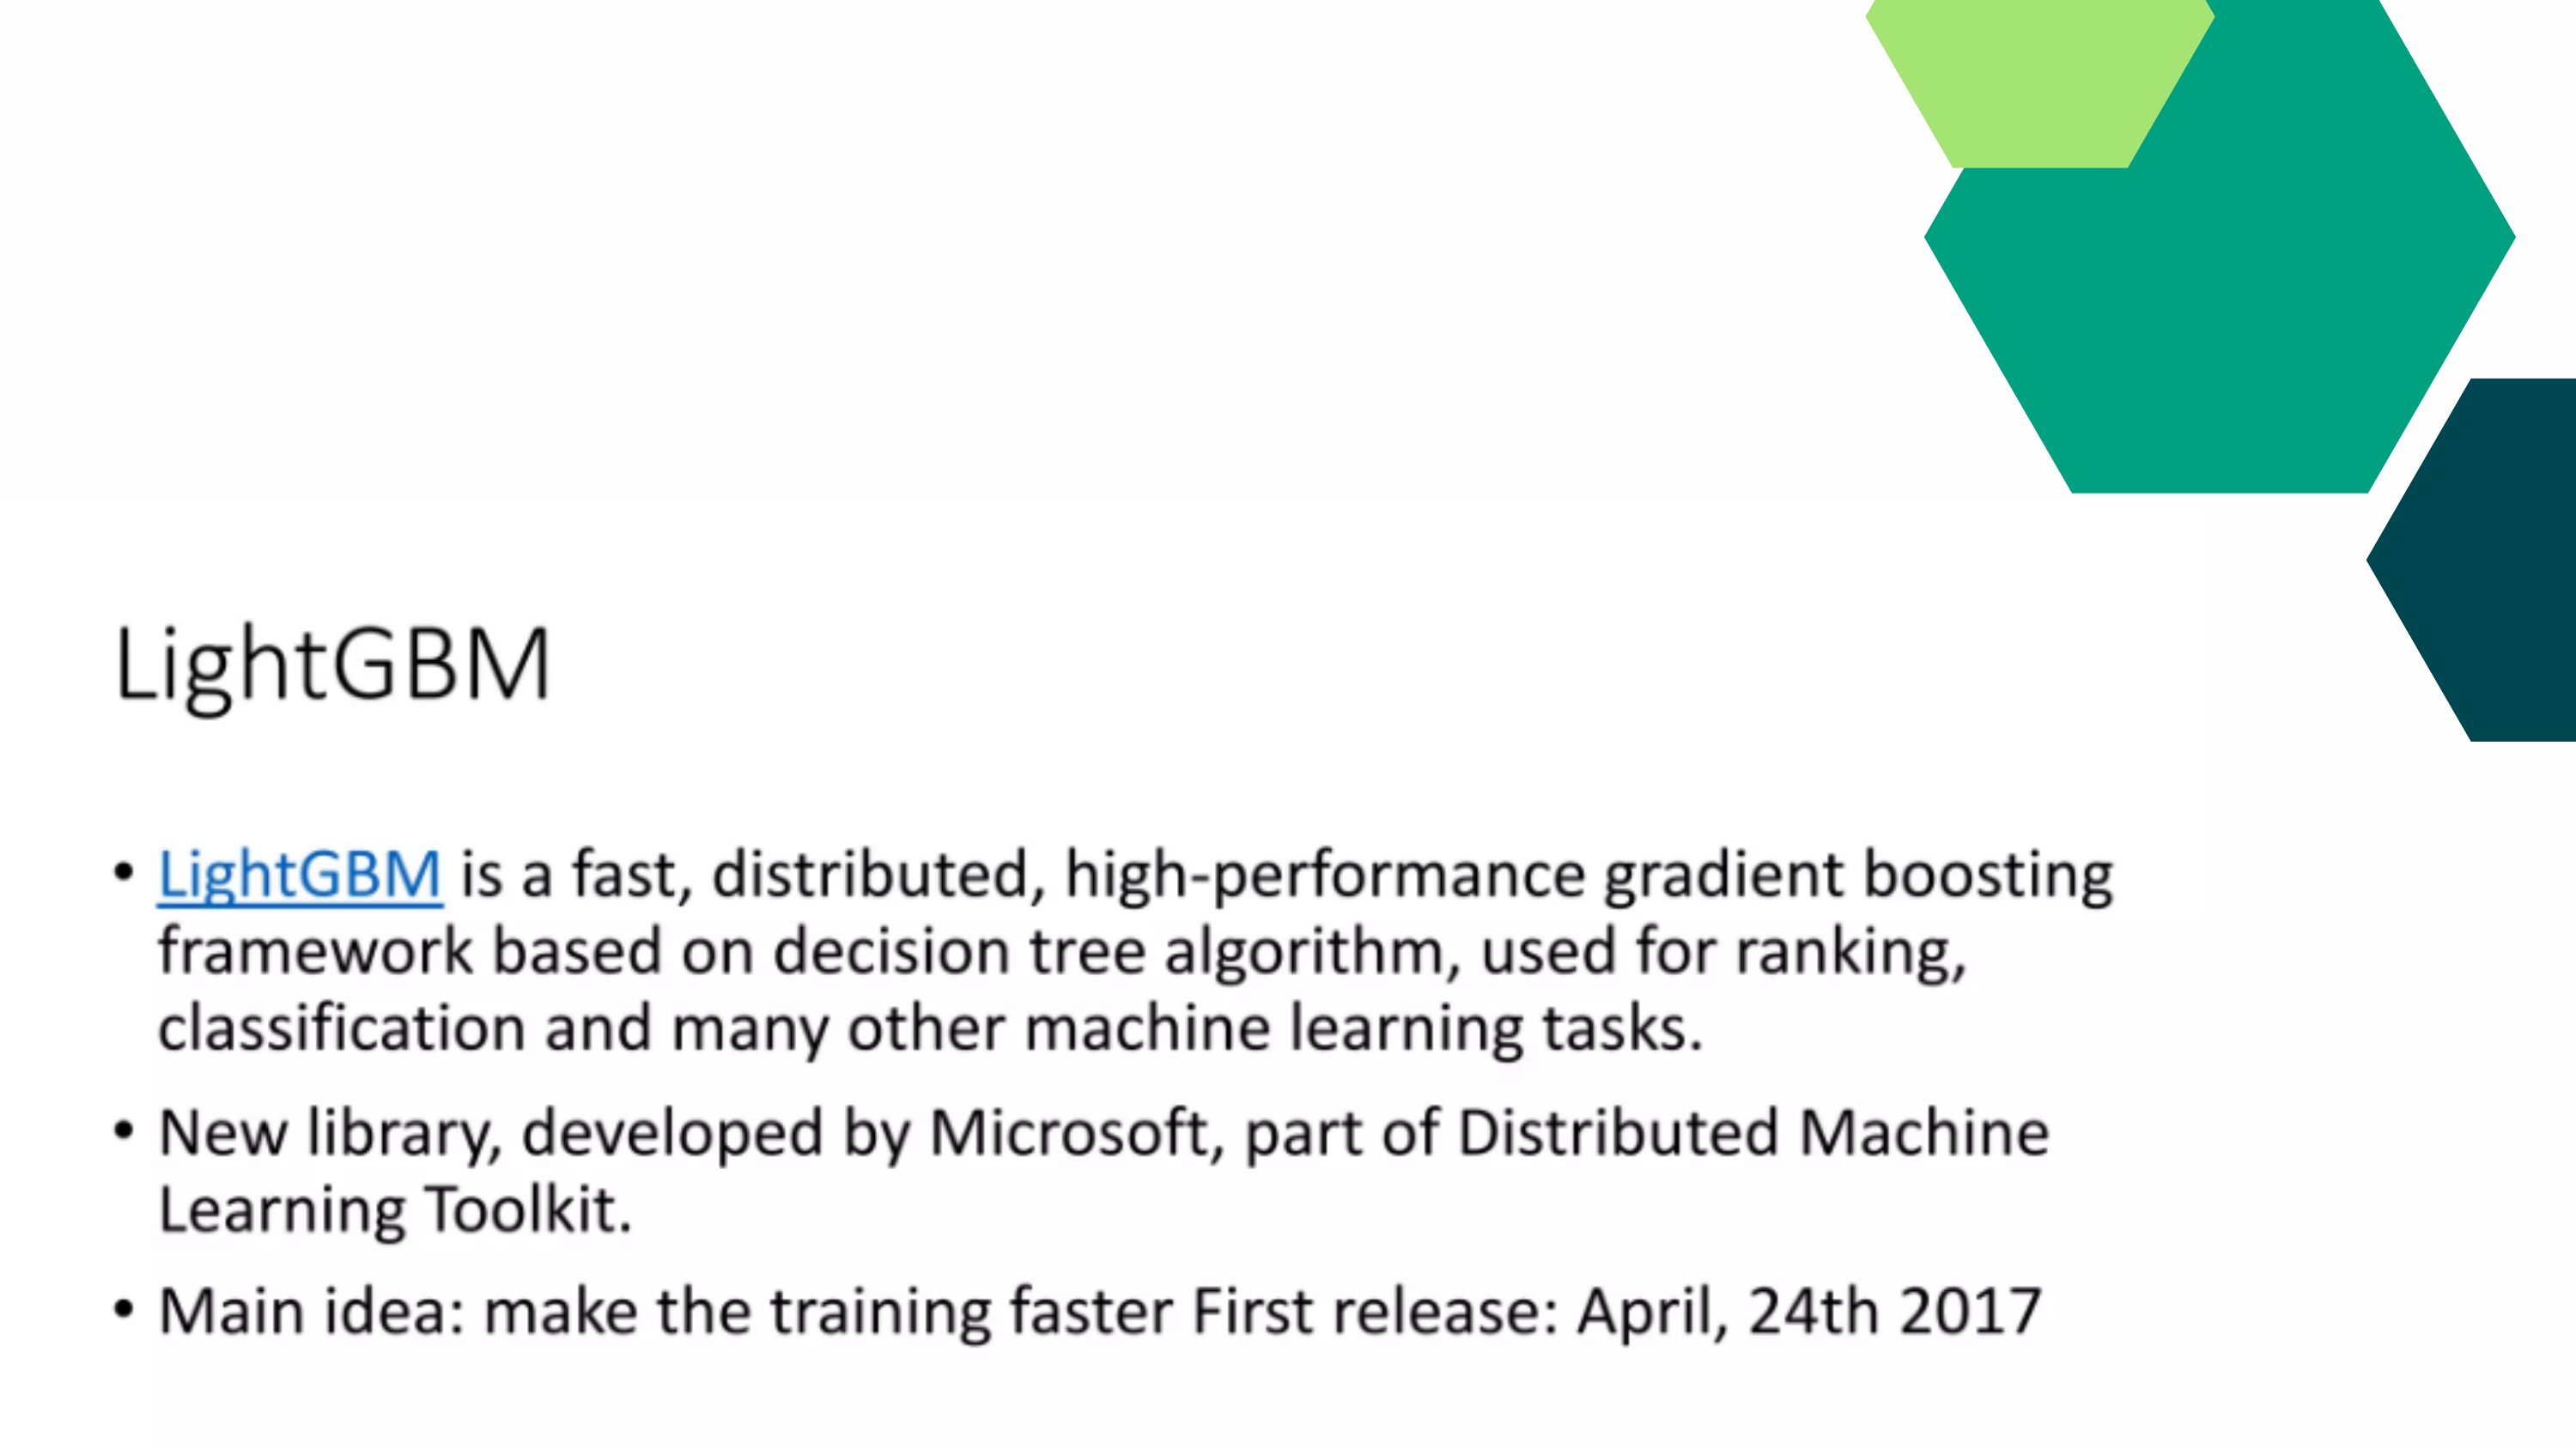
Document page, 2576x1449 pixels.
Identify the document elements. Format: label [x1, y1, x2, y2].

picture [0, 499, 2202, 1449]
text_box [1865, 0, 2215, 168]
text_box [2366, 378, 2576, 743]
text_box [1923, 0, 2517, 494]
